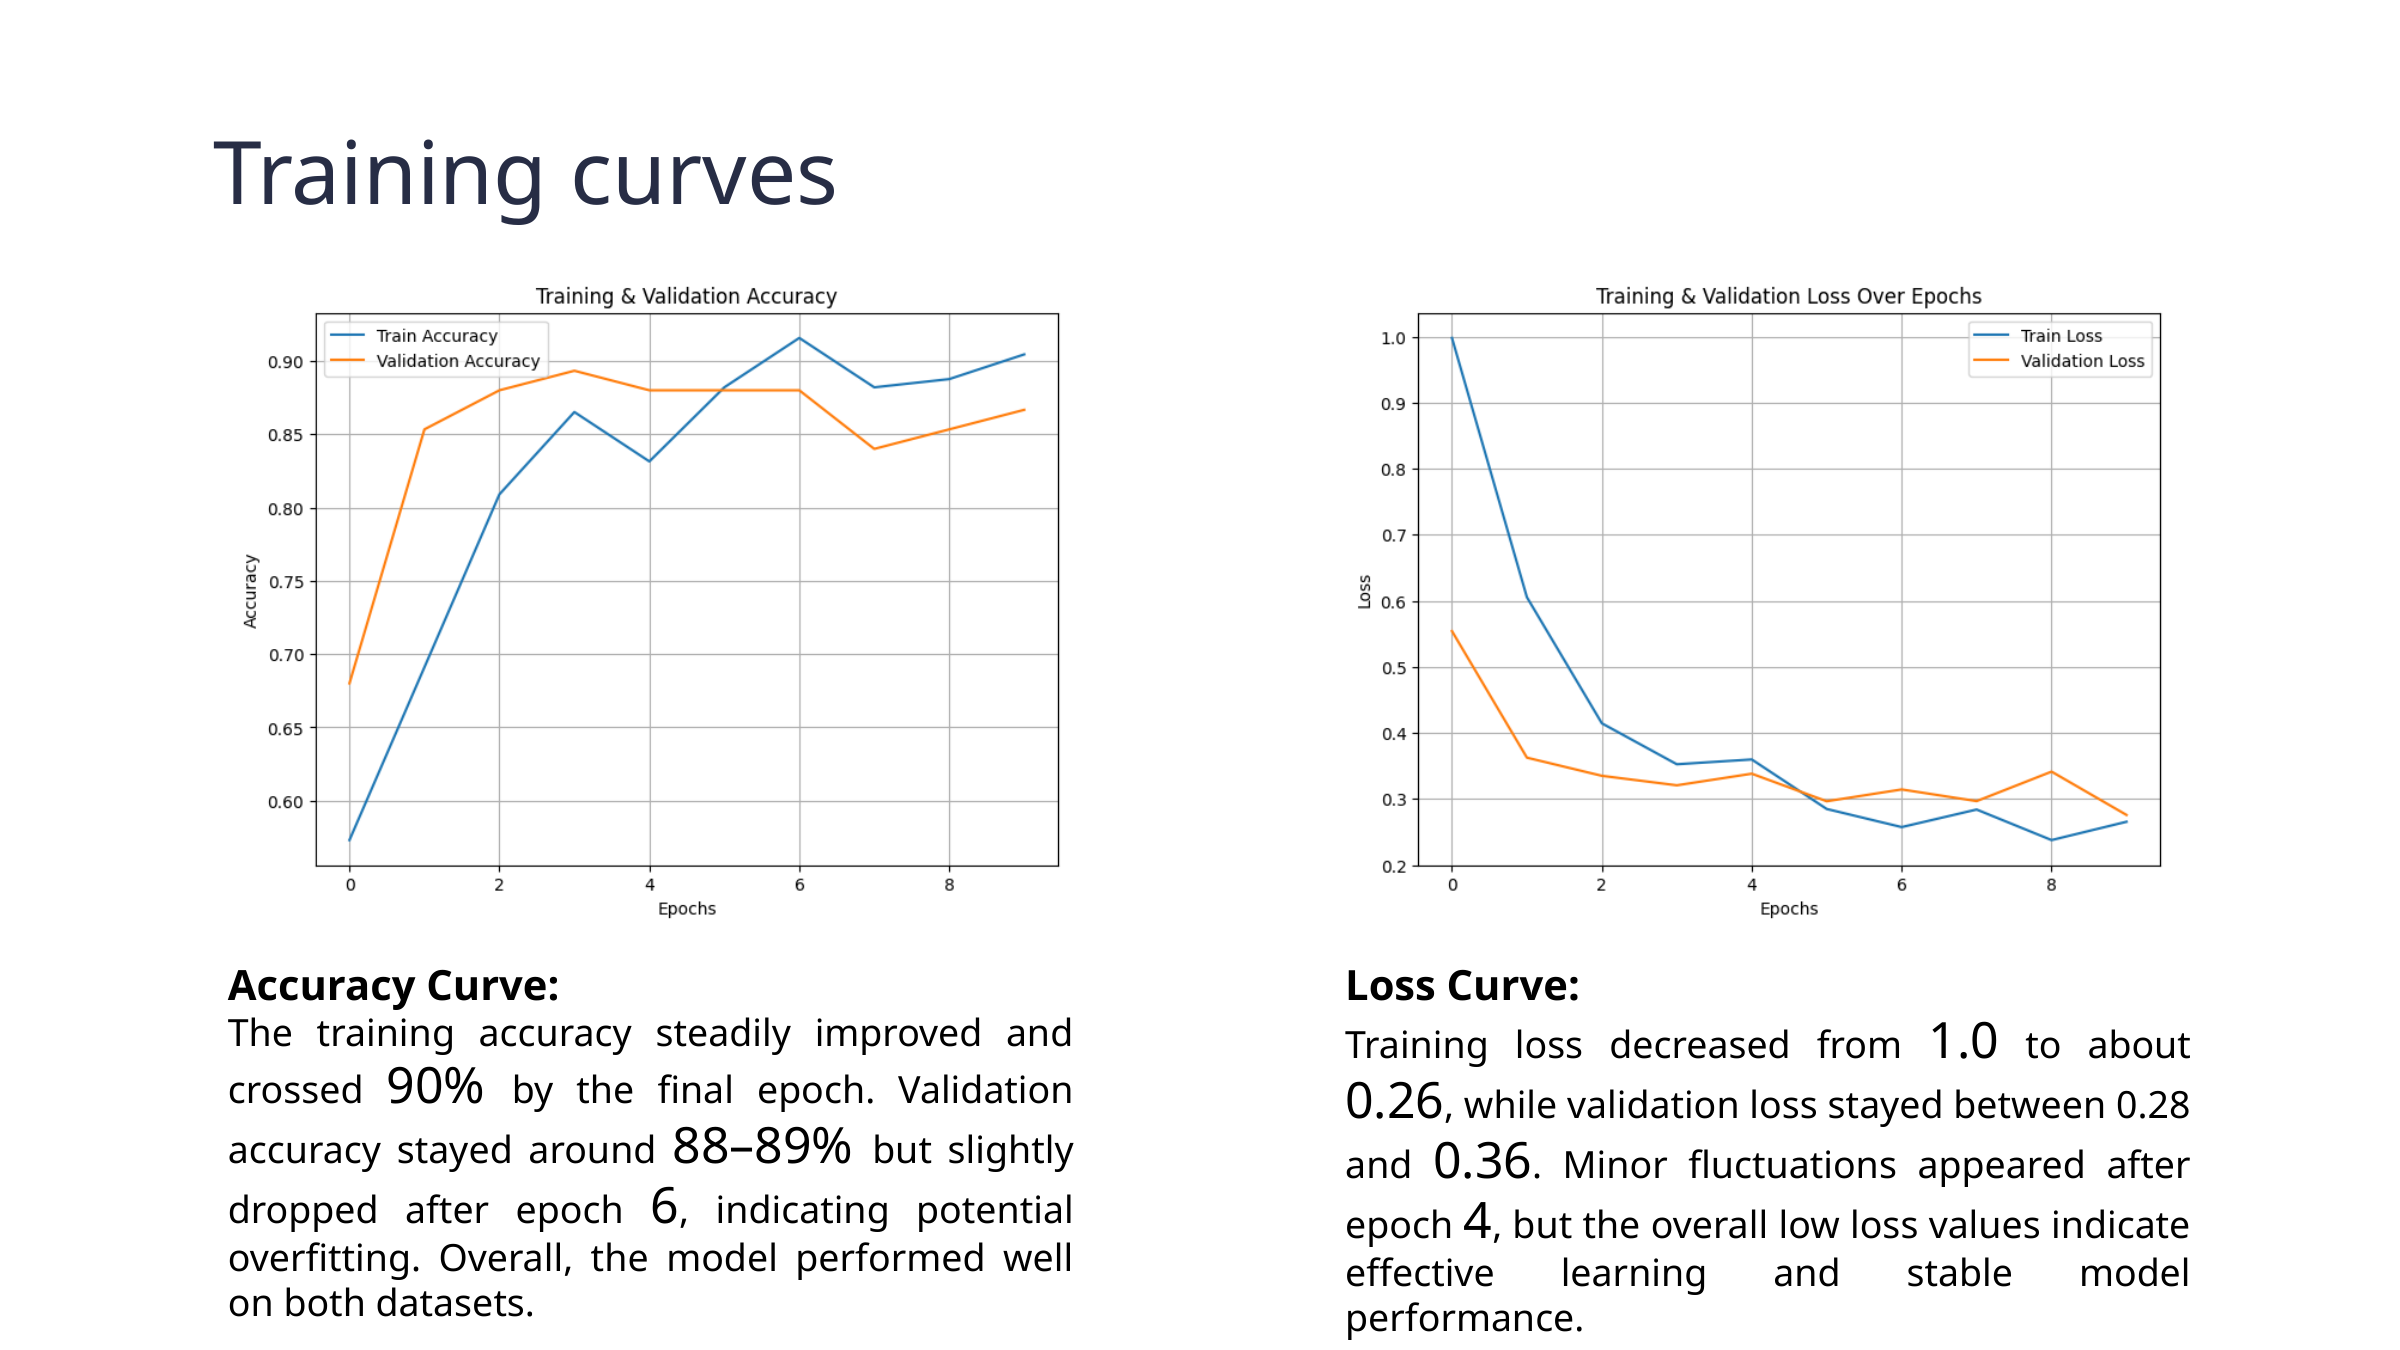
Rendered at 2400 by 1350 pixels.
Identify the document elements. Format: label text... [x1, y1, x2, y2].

text_box Accuracy Curve: The training accuracy steadily improved and crossed 90% by the final epoch. Validation accuracy stayed around 88–89% but slightly dropped after epoch 6, indicating potential overfitting. Overall, the model performed well on both datasets. [213, 951, 1089, 1332]
picture [232, 275, 1070, 930]
text_box Loss Curve: Training loss decreased from 1.0 to about 0.26, while validation loss stayed between 0.28 and 0.36. Minor fluctuations appeared after epoch 4, but the overall low loss values indicate effective learning and stable model performance. [1330, 951, 2207, 1350]
text_box Training curves [213, 112, 1089, 223]
picture [1345, 275, 2172, 930]
